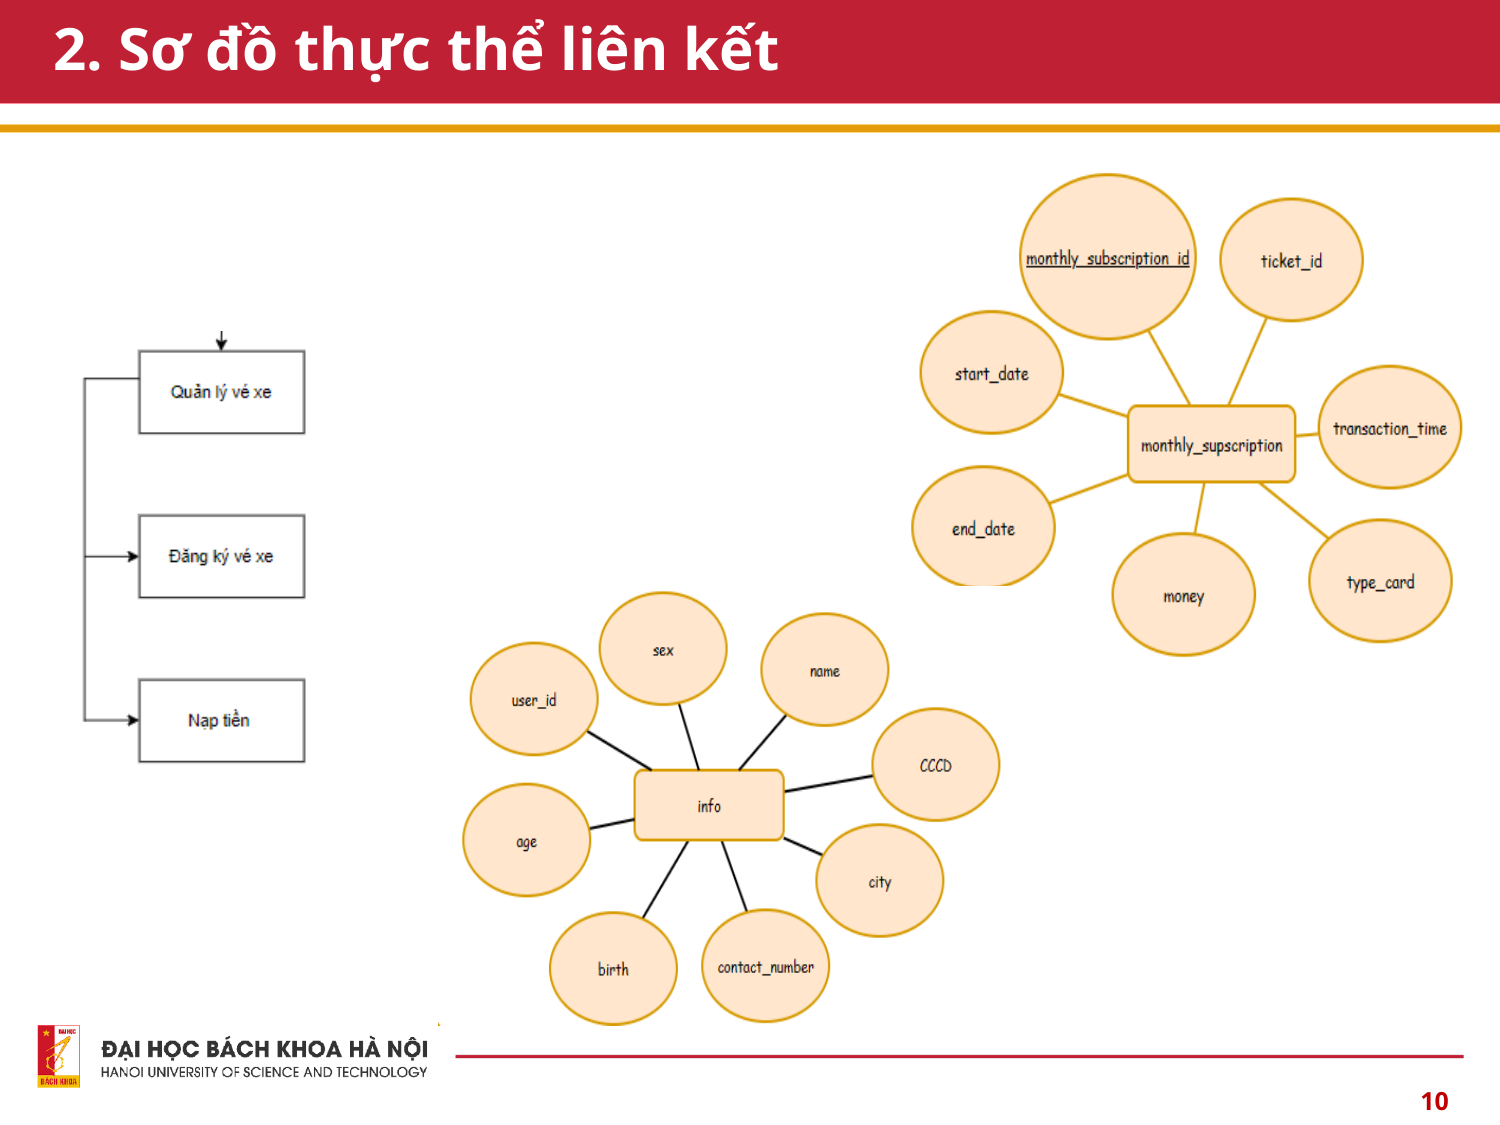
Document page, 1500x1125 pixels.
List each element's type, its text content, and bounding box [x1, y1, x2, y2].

picture [0, 0, 1500, 1125]
slide_number 10 [1126, 1078, 1464, 1125]
title 2. Sơ đồ thực thể liên kết [38, 12, 1462, 87]
